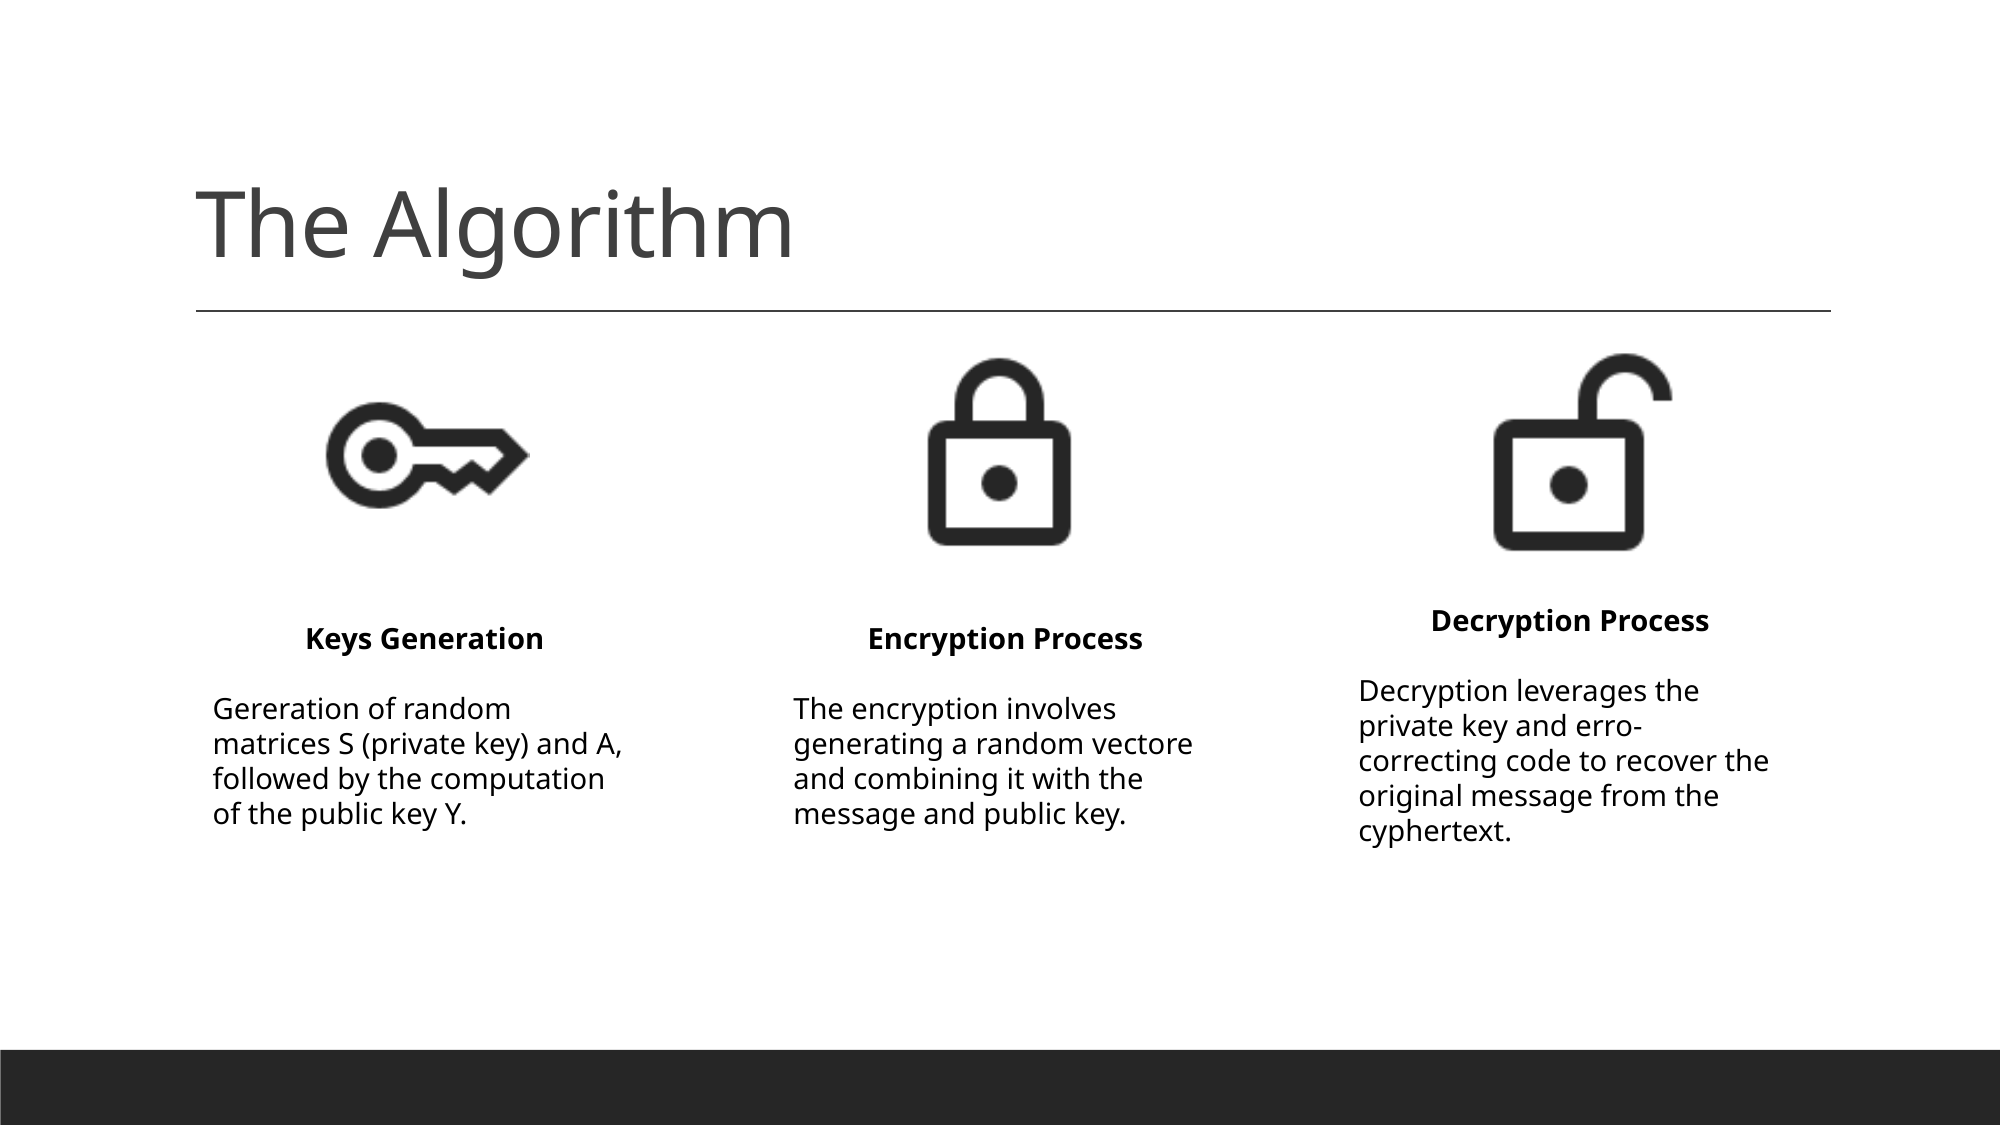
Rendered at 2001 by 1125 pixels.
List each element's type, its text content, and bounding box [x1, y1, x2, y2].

text_box Encryption Process The encryption involves generating a random vectore and combining it with the message and public key. [778, 612, 1233, 838]
text_box Decryption Process Decryption leverages the private key and erro-correcting code to recover the original message from the cyphertext. [1343, 595, 1798, 855]
title The Algorithm [180, 47, 1830, 285]
picture [1457, 344, 1683, 570]
picture [892, 350, 1108, 565]
text_box Keys Generation Gereration of random matrices S (private key) and A, followed by the computation of the public key Y. [197, 612, 652, 838]
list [317, 349, 531, 563]
